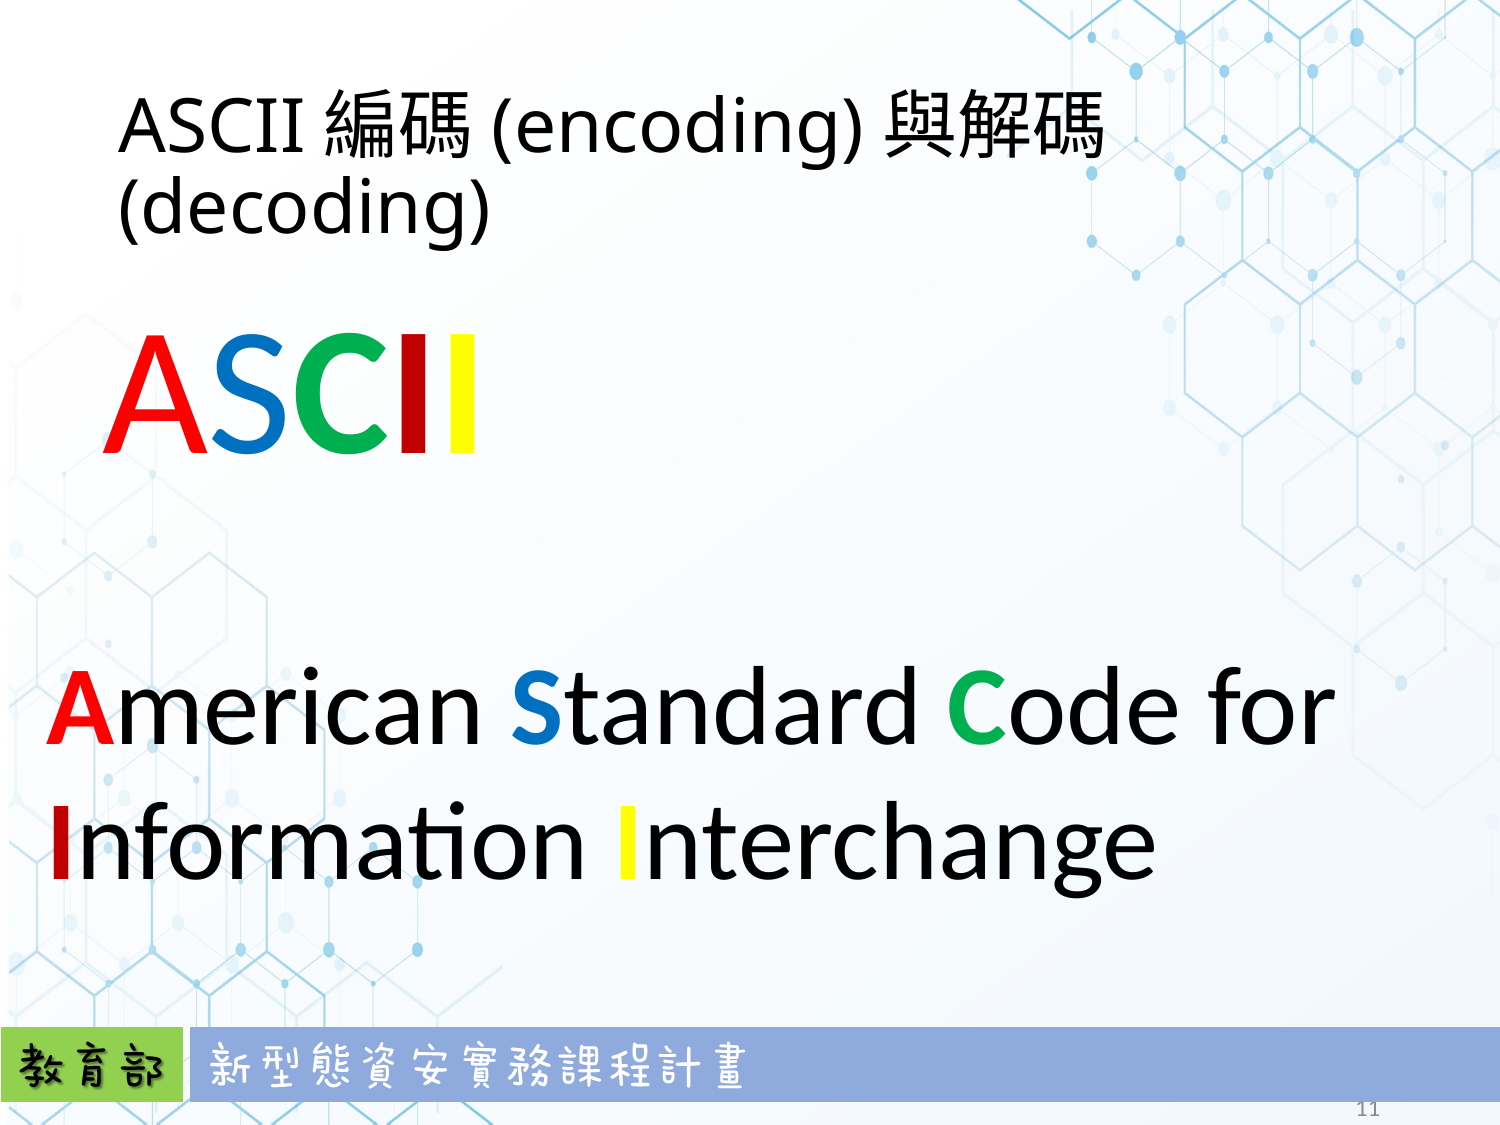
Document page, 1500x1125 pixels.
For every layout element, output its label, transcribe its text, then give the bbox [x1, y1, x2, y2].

title ASCII編碼(encoding)與解碼(decoding) [103, 59, 1397, 278]
picture [0, 0, 1500, 1125]
text_box American Standard Code for Information Interchange [31, 624, 1499, 910]
text_box ASCII [87, 262, 502, 498]
